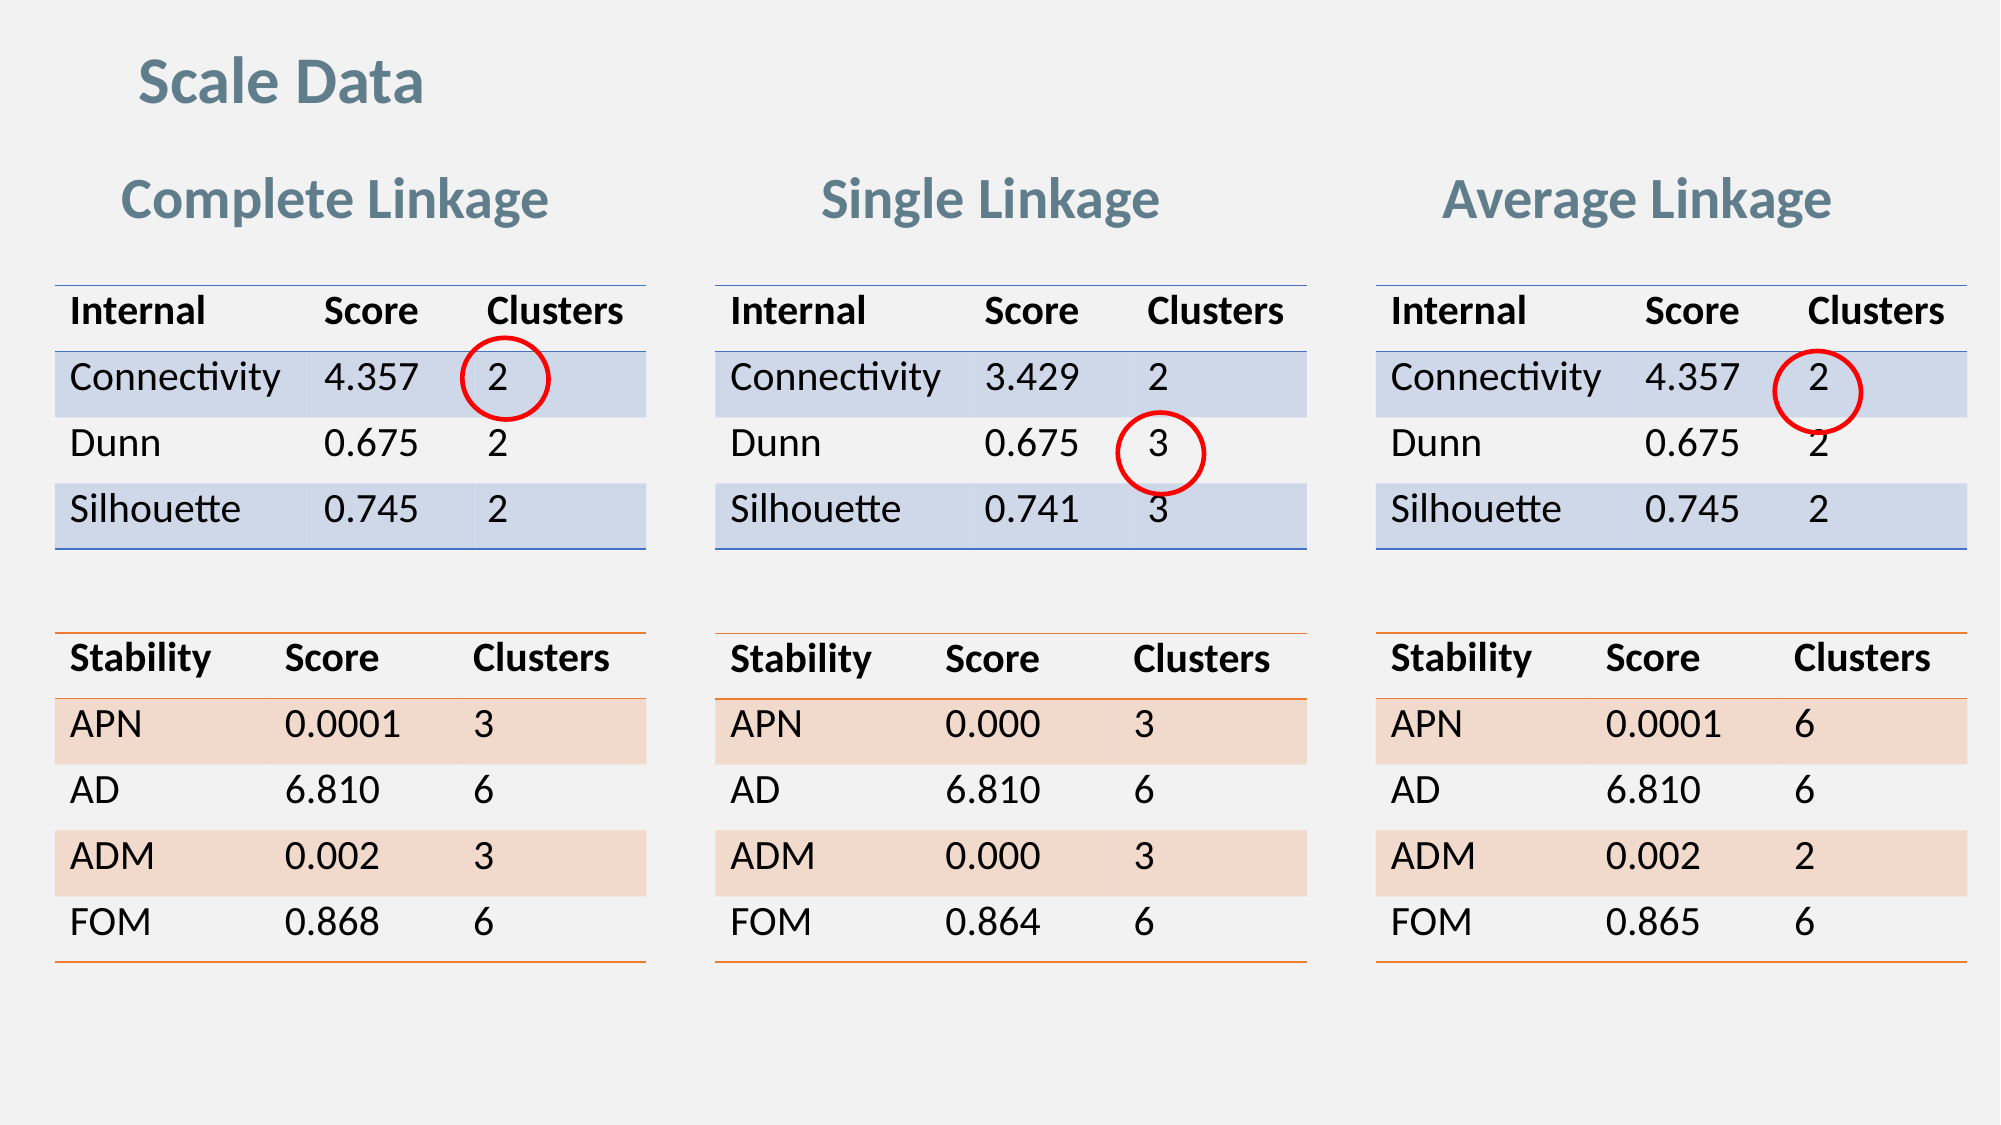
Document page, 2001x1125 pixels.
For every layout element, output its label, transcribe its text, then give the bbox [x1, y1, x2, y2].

table_cell 6 [1779, 699, 1967, 764]
table_cell 6.810 [1591, 764, 1779, 830]
table_header Score [1591, 634, 1779, 698]
table_cell 0.745 [1630, 483, 1793, 548]
table_cell 0.675 [1630, 417, 1793, 483]
table_header Stability [715, 634, 930, 698]
table_cell ADM [55, 830, 270, 896]
table_cell 0.675 [309, 417, 472, 483]
table_cell ADM [715, 830, 930, 896]
table_cell 0.741 [970, 483, 1133, 548]
table_cell 0.745 [309, 483, 472, 548]
text_box [1773, 349, 1863, 434]
table_cell AD [55, 764, 270, 830]
table_cell 3 [458, 699, 646, 764]
table_cell ADM [1376, 830, 1591, 896]
table_cell APN [1376, 699, 1591, 764]
text_box Complete Linkage [107, 153, 595, 238]
table_cell Silhouette [1376, 483, 1630, 548]
table_cell 3 [1119, 830, 1307, 896]
table_cell 0.864 [930, 896, 1119, 961]
table_cell 3 [1133, 483, 1307, 548]
table_cell 0.865 [1591, 896, 1779, 961]
table_cell AD [1376, 764, 1591, 830]
table_cell 2 [1834, 352, 1967, 417]
table_cell 0.002 [1591, 830, 1779, 896]
table_header Score [309, 286, 472, 351]
table_cell 6 [1779, 764, 1967, 830]
table_header Clusters [472, 286, 646, 351]
table_cell AD [715, 765, 930, 830]
table_header Score [270, 634, 458, 698]
table_cell APN [715, 700, 930, 765]
table_cell 6 [1119, 896, 1307, 961]
table_cell Silhouette [715, 483, 970, 548]
table_cell 0.675 [970, 417, 1133, 483]
table_cell 3 [1119, 700, 1307, 765]
table_header Clusters [1793, 286, 1967, 351]
table_cell 2 [1793, 417, 1967, 483]
table_cell 2 [526, 352, 646, 417]
table_cell FOM [55, 896, 270, 961]
table_header Clusters [1133, 286, 1307, 351]
table_cell 3 [458, 830, 646, 896]
table_header Clusters [458, 634, 646, 698]
table_cell FOM [1376, 896, 1591, 961]
table_cell Dunn [55, 417, 309, 483]
table_cell 0.0001 [270, 699, 458, 764]
table_cell 0.000 [930, 830, 1119, 896]
text_box [461, 336, 550, 421]
table_header Stability [55, 634, 270, 698]
text_box Single Linkage [806, 153, 1294, 238]
table_cell 3.429 [970, 352, 1133, 417]
table_cell Connectivity [55, 352, 309, 417]
table_header Score [930, 634, 1119, 698]
table_header Internal [715, 286, 970, 351]
table_cell 4.357 [1630, 352, 1793, 417]
table_cell 6.810 [930, 765, 1119, 830]
table_cell 4.357 [309, 352, 472, 417]
table_cell 6 [1119, 765, 1307, 830]
text_box Average Linkage [1428, 153, 1916, 238]
table_header Clusters [1779, 634, 1967, 698]
text_box [1116, 411, 1206, 496]
table_header Score [1630, 286, 1793, 351]
table_cell 2 [472, 483, 646, 548]
table_cell FOM [715, 896, 930, 961]
table_header Stability [1376, 634, 1591, 698]
table_cell 0.002 [270, 830, 458, 896]
table_cell Dunn [1376, 417, 1630, 483]
table_cell 0.0001 [1591, 699, 1779, 764]
table_cell Silhouette [55, 483, 309, 548]
table_cell 6.810 [270, 764, 458, 830]
table_cell Connectivity [715, 352, 970, 417]
table_header Clusters [1119, 634, 1307, 698]
table_cell 2 [1779, 830, 1967, 896]
table_cell 6 [458, 764, 646, 830]
table_cell 2 [1793, 483, 1967, 548]
table_cell Dunn [715, 417, 970, 483]
table_cell 2 [472, 407, 486, 417]
table_cell 0.000 [930, 700, 1119, 765]
table_cell APN [55, 699, 270, 764]
table_cell 6 [1779, 896, 1967, 961]
text_box Scale Data [0, 29, 680, 125]
table_cell 2 [1133, 352, 1307, 417]
table_cell 3 [1184, 417, 1307, 483]
table_header Internal [55, 286, 309, 351]
table_header Score [970, 286, 1133, 351]
table_cell 6 [458, 896, 646, 961]
table_cell 0.868 [270, 896, 458, 961]
table_header Internal [1376, 286, 1630, 351]
table_cell 2 [472, 417, 646, 483]
table_cell Connectivity [1376, 352, 1630, 417]
